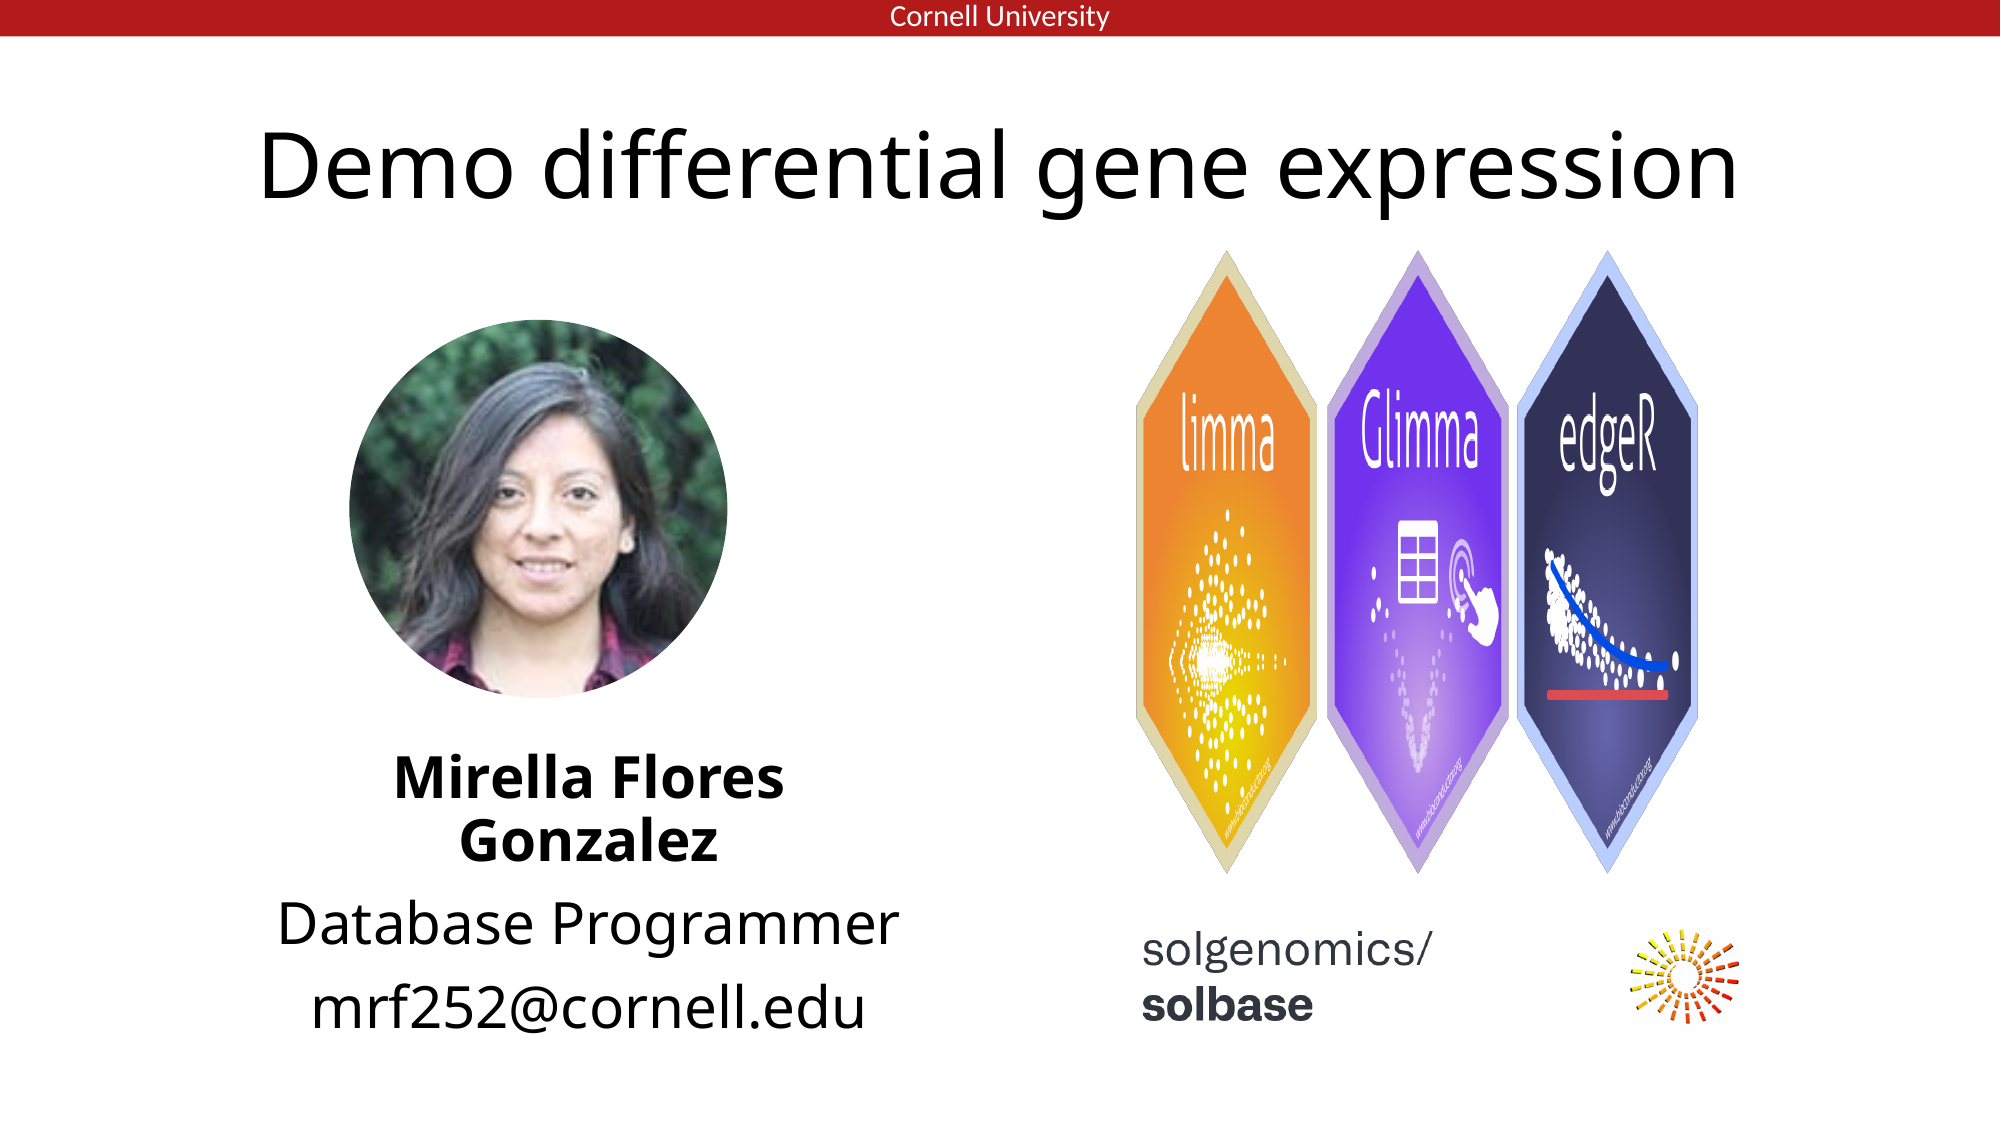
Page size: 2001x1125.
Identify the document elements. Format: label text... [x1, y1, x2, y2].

picture [1142, 921, 1741, 1031]
text_box Mirella Flores Gonzalez Database Programmer mrf252@cornell.edu [259, 740, 919, 1082]
picture [1136, 245, 1698, 880]
title Demo differential gene expression [137, 59, 1863, 278]
picture [349, 319, 728, 698]
